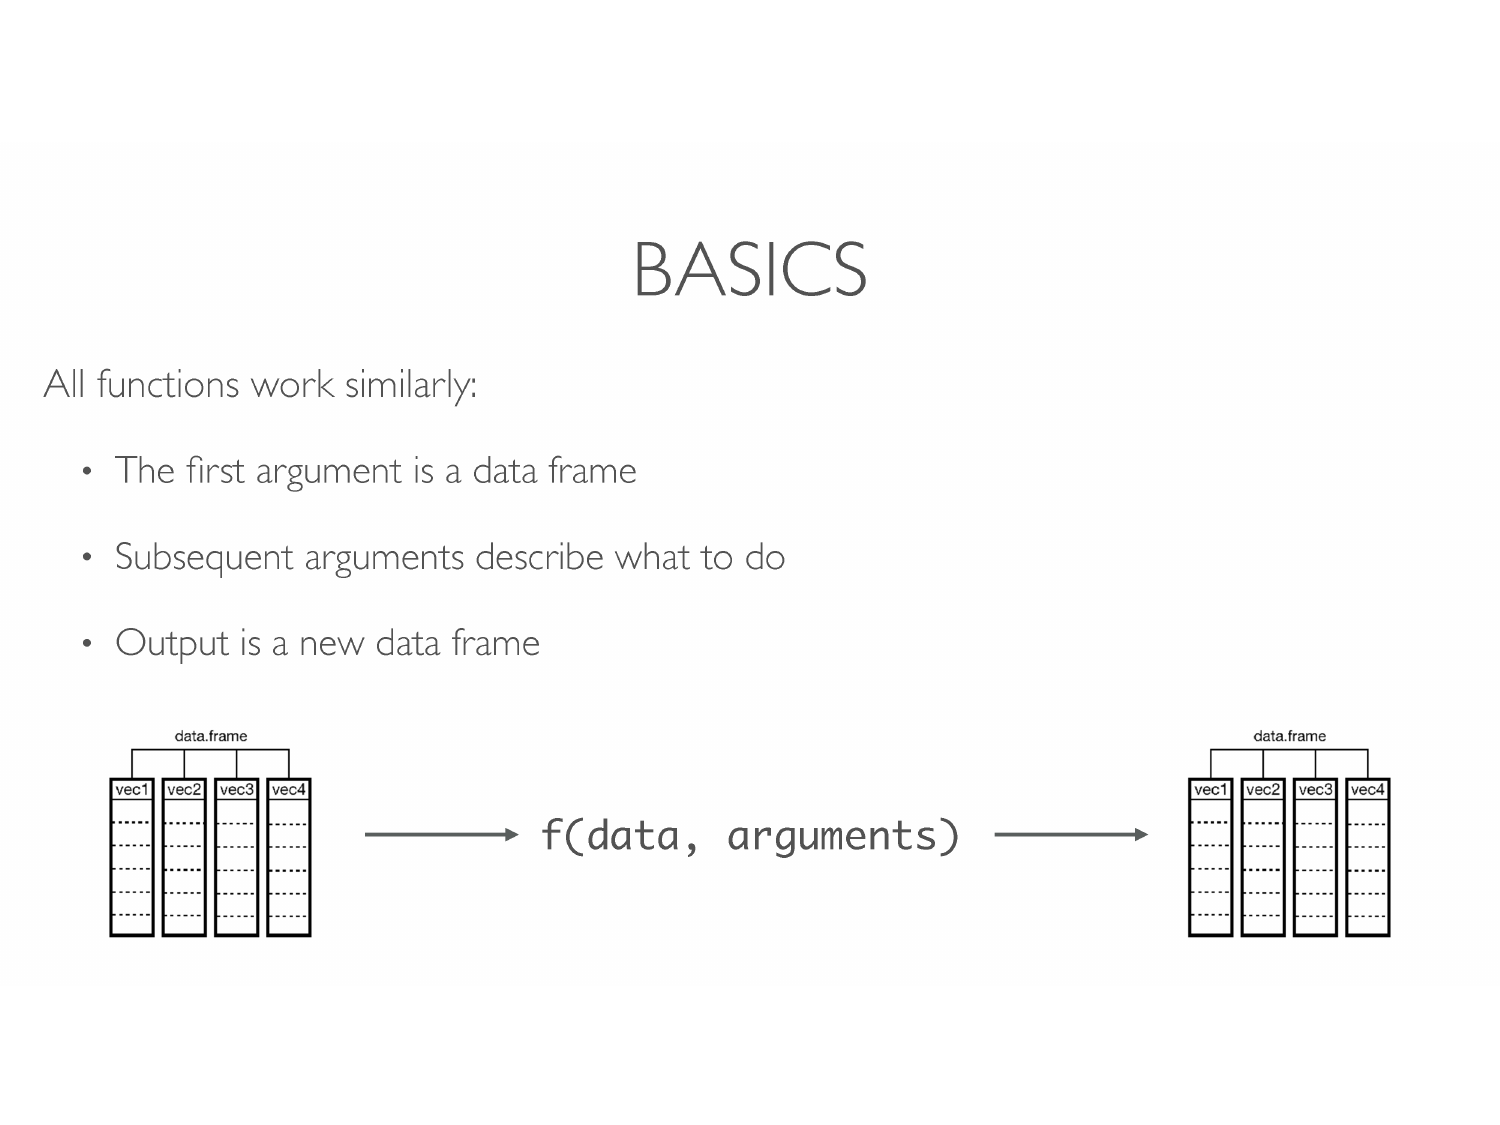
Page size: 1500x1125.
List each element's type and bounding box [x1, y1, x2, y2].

picture [0, 141, 1500, 987]
